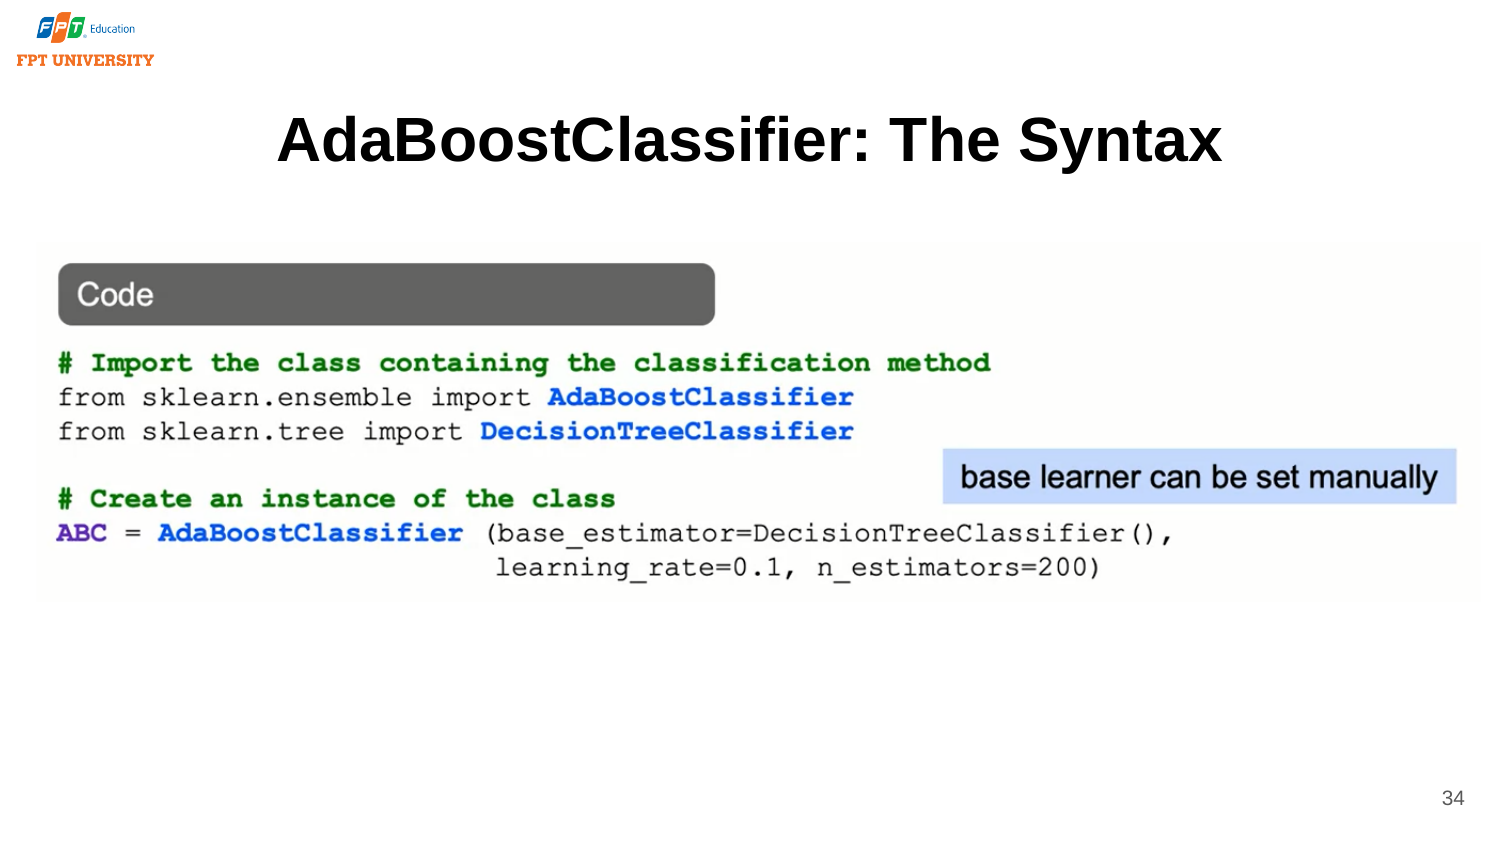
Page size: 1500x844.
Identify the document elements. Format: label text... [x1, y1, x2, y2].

picture [36, 242, 1481, 602]
title AdaBoostClassifier: The Syntax [51, 72, 1449, 167]
picture [11, 1, 160, 77]
slide_number 34 [1389, 764, 1480, 830]
